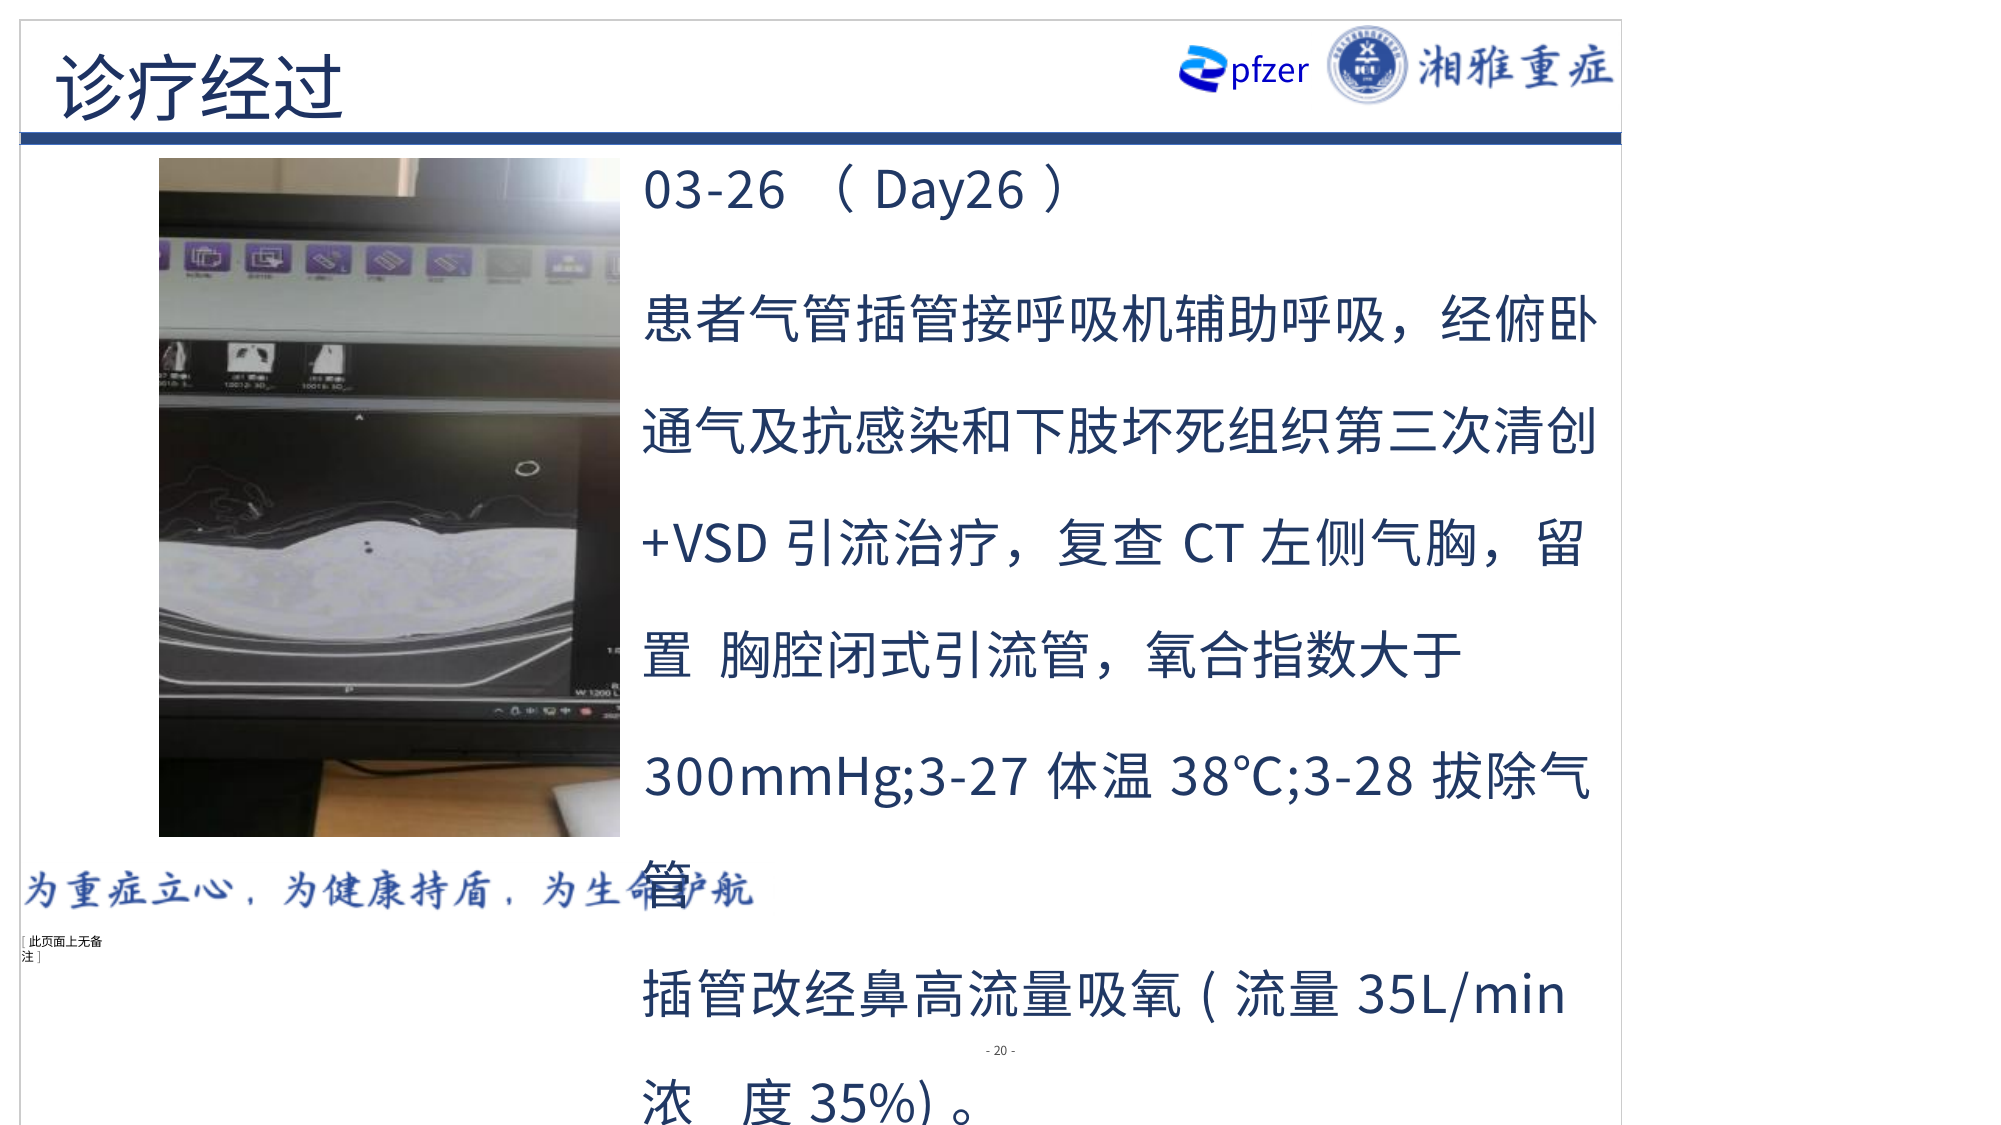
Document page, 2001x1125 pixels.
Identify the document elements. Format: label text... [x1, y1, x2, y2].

table_cell 03-26（Day26） 患者气管插管接呼吸机辅助呼吸，经俯卧 通气及抗感染和下肢坏死组织第三次清创 +VSD引流治疗，复查CT左侧气胸，留置 胸腔闭式引流管，氧合指数大于 300mmHg;3-27体温38℃;3-28拔除气管 插管改经鼻高流量吸氧(流量35L/min浓 度35%)。 [631, 916, 1621, 1125]
text_box [此页面上无备注] [19, 931, 118, 951]
table_cell [21, 916, 631, 1125]
text_box - 20 - [983, 1043, 1017, 1060]
picture [20, 25, 1621, 916]
table_header pfzer [1230, 21, 1621, 25]
table_header 诊疗经过 [21, 21, 763, 25]
table_header [763, 21, 1230, 25]
